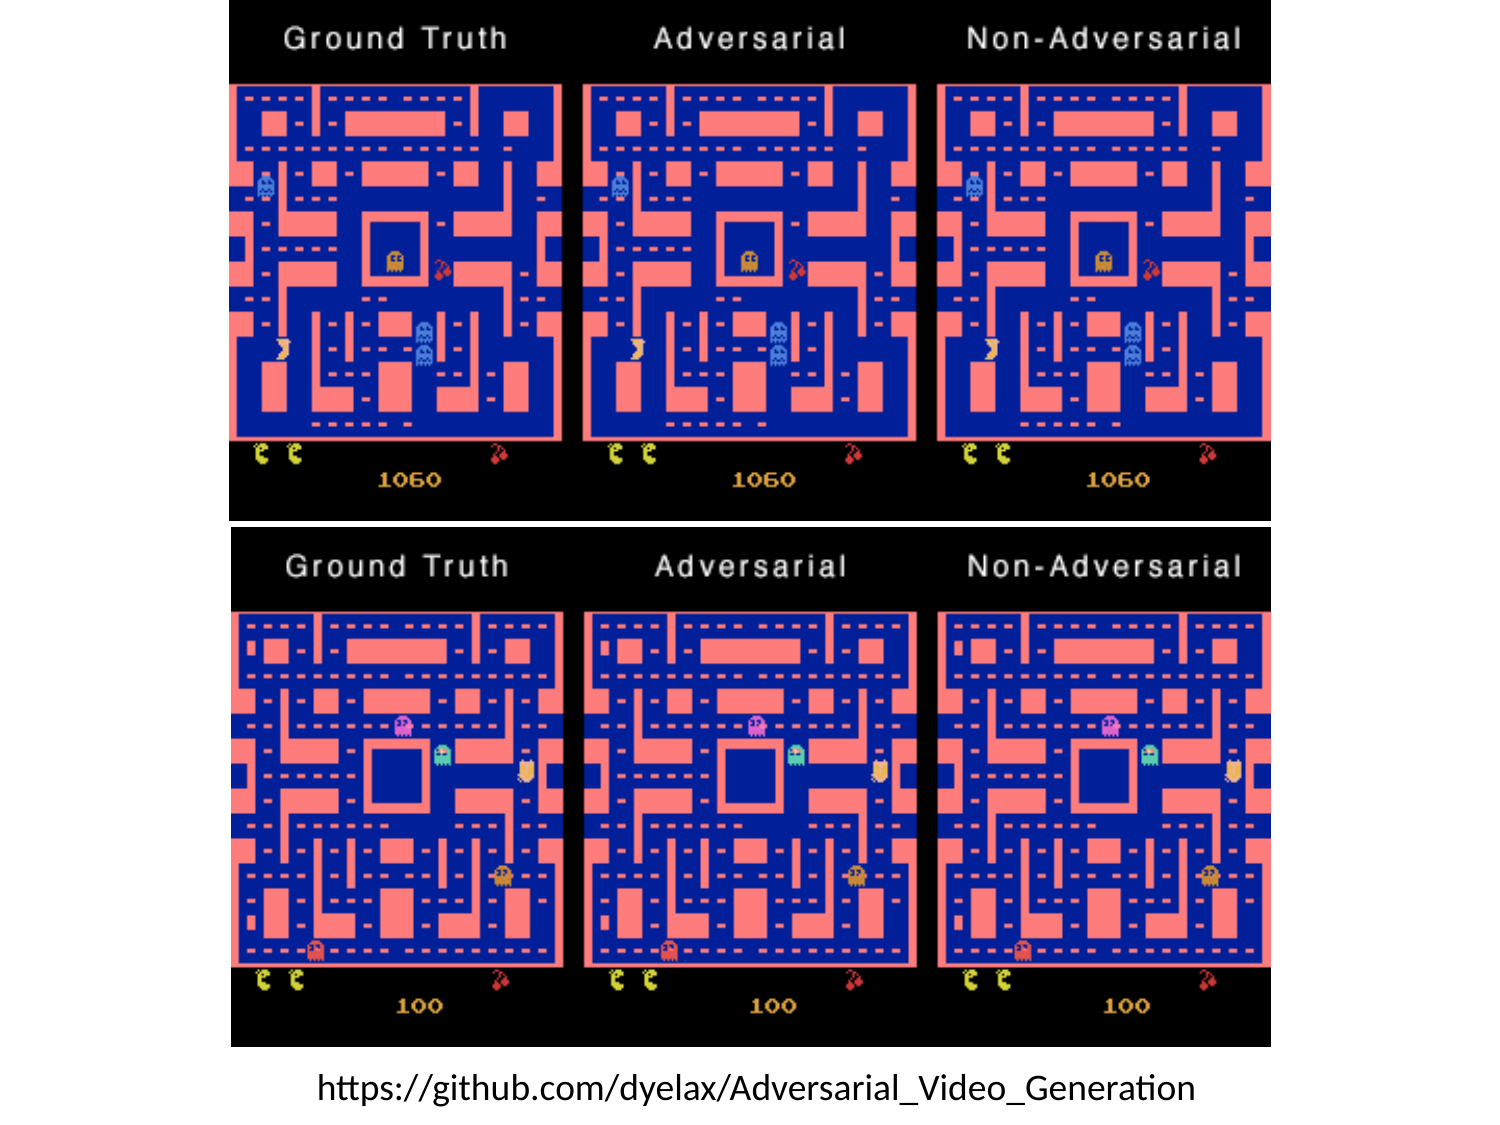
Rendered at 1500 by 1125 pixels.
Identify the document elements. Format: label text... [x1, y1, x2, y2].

text_box https://github.com/dyelax/Adversarial_Video_Generation [202, 1055, 1312, 1116]
picture [229, 0, 1271, 521]
picture [231, 527, 1271, 1047]
